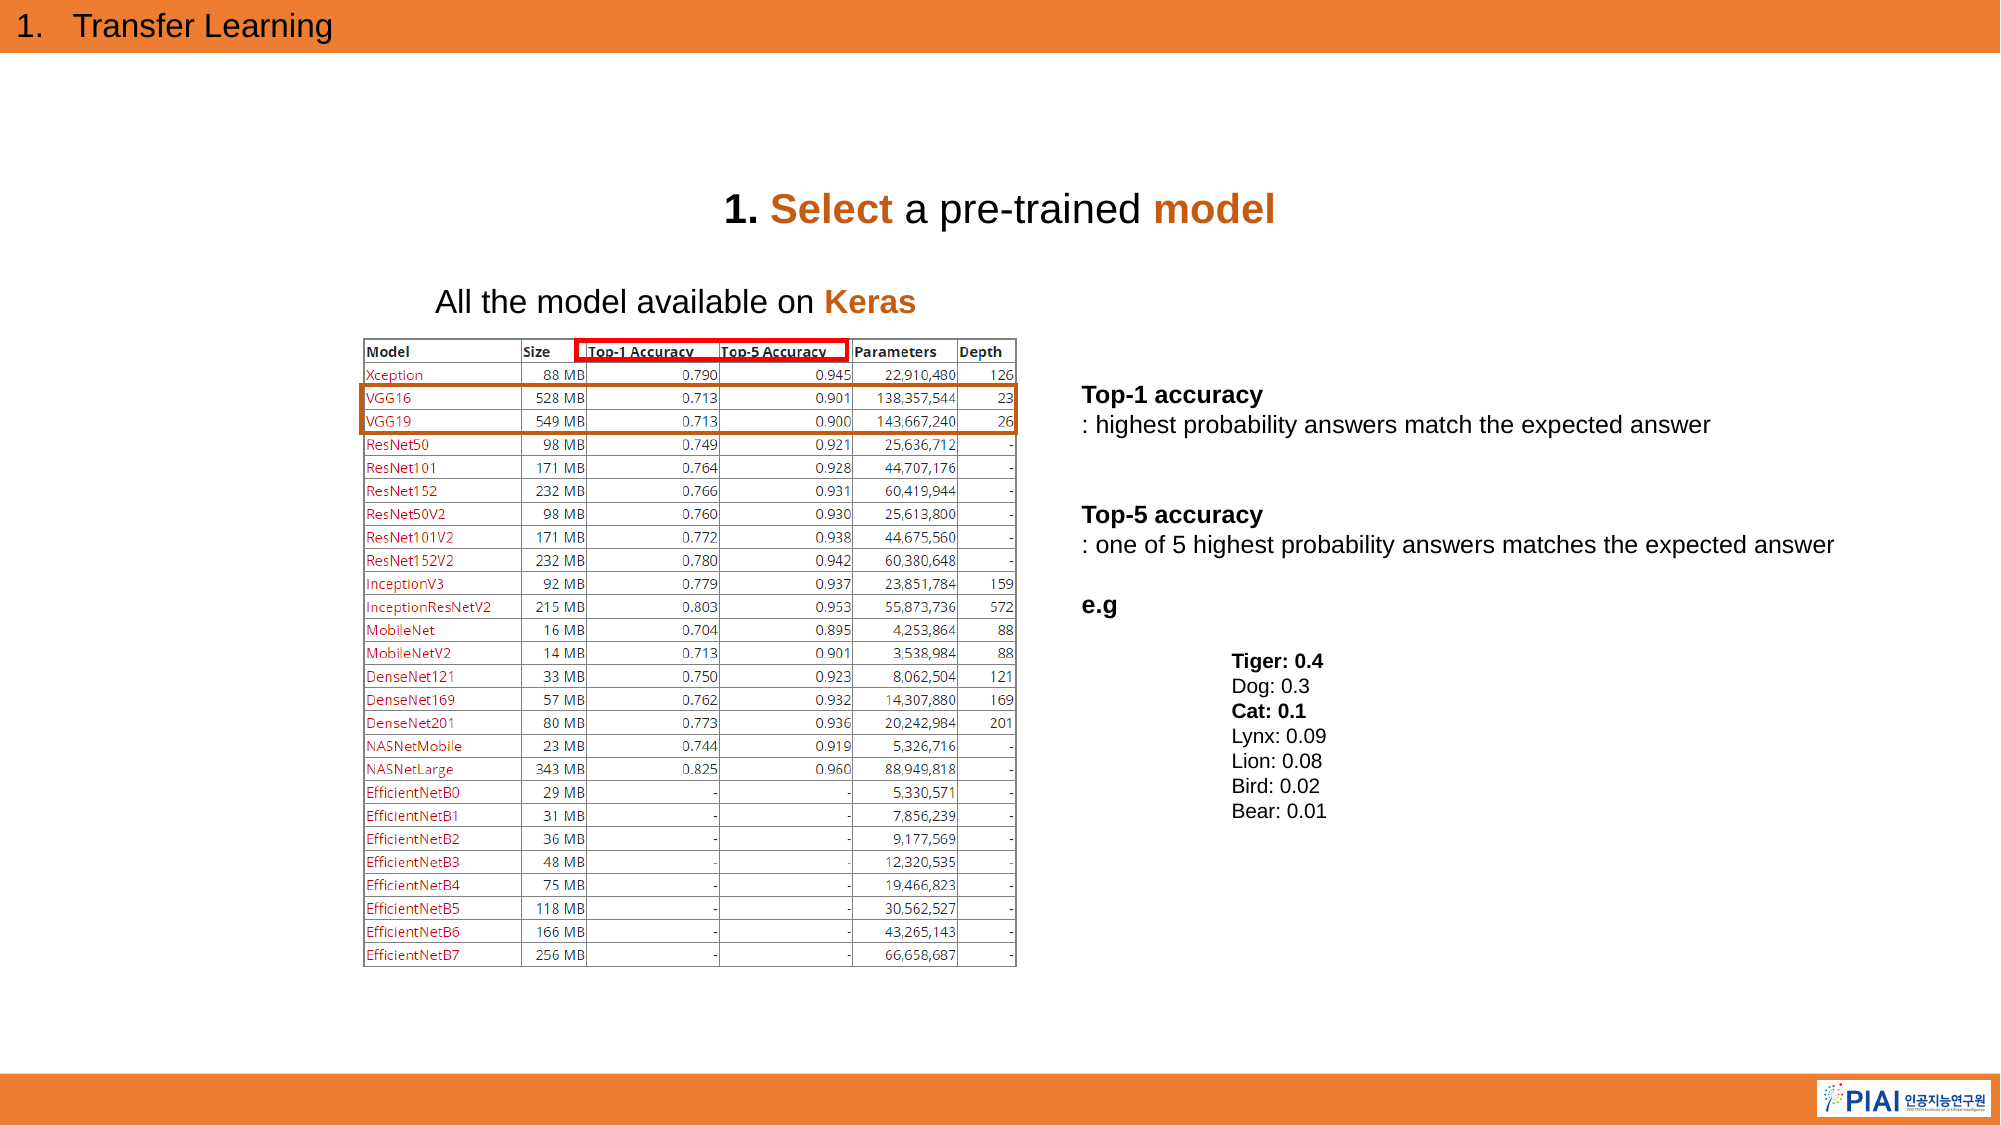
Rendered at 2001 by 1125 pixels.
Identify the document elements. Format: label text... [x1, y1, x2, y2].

text_box Transfer Learning [1, 0, 848, 52]
text_box 1. Select a pre-trained model [323, 174, 1677, 240]
text_box [0, 1073, 2000, 1125]
picture [362, 336, 1018, 967]
text_box Top-1 accuracy : highest probability answers match the expected answer Top-5 accuracy : one of 5 highest probability answers matches the expected answer e.g Tiger: 0.4 Dog: 0.3 Cat: 0.1 Lynx: 0.09 Lion: 0.08 Bird: 0.02 Bear: 0.01 [1066, 371, 1907, 861]
text_box [0, 0, 2000, 54]
picture [1817, 1080, 1991, 1117]
slide_number 39 [137, 1055, 588, 1115]
text_box All the model available on Keras [402, 272, 950, 327]
